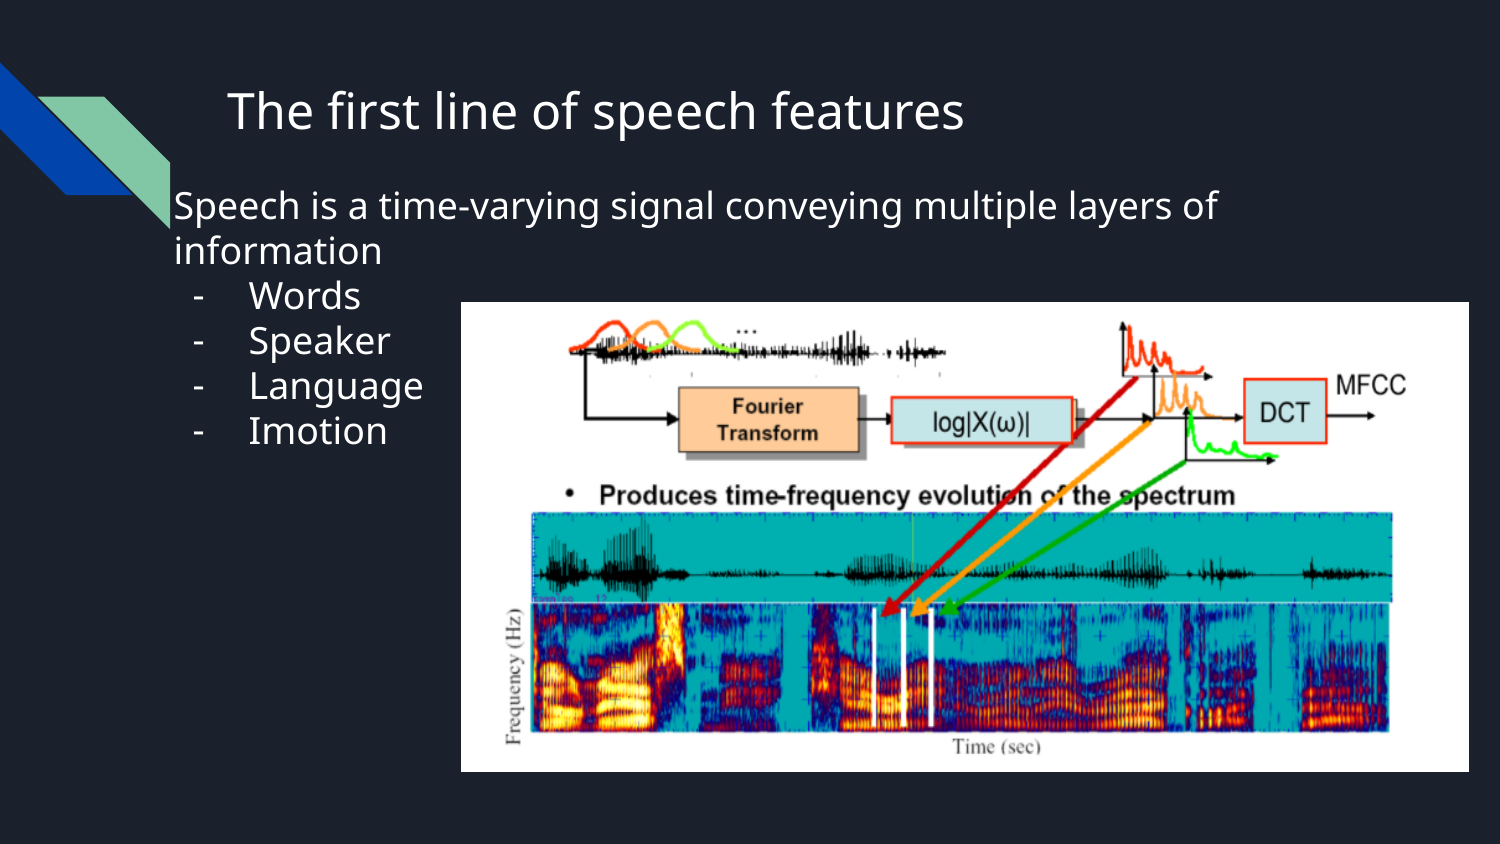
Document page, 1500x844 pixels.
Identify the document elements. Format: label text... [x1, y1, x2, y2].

title Speech is a time-varying signal conveying multiple layers of information Words Speaker Language Imotion [158, 167, 1314, 317]
title The first line of speech features [212, 64, 1368, 215]
picture [461, 301, 1469, 773]
